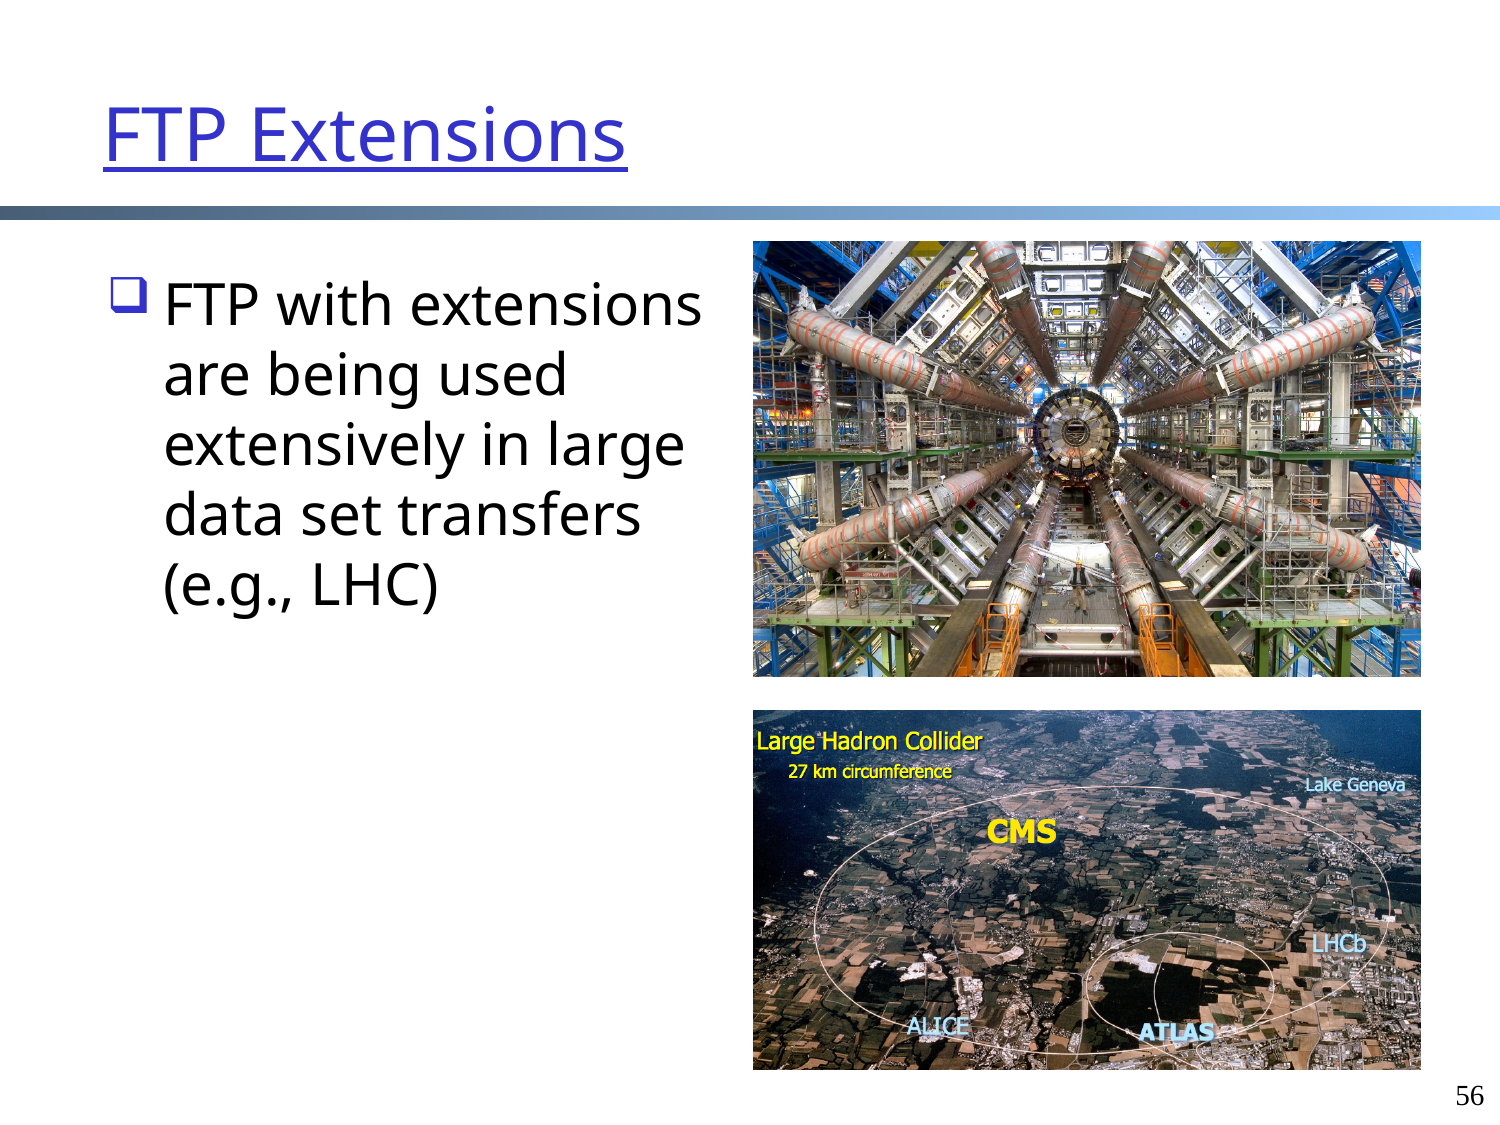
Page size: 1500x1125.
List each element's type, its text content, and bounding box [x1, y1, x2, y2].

title FTP Extensions [87, 37, 1363, 225]
picture [753, 710, 1421, 1070]
slide_number 56 [1424, 1068, 1500, 1125]
list FTP with extensions are being used extensively in large data set transfers (e.g., LHC) [91, 259, 748, 677]
picture [753, 241, 1421, 677]
text_box [1424, 207, 1428, 219]
